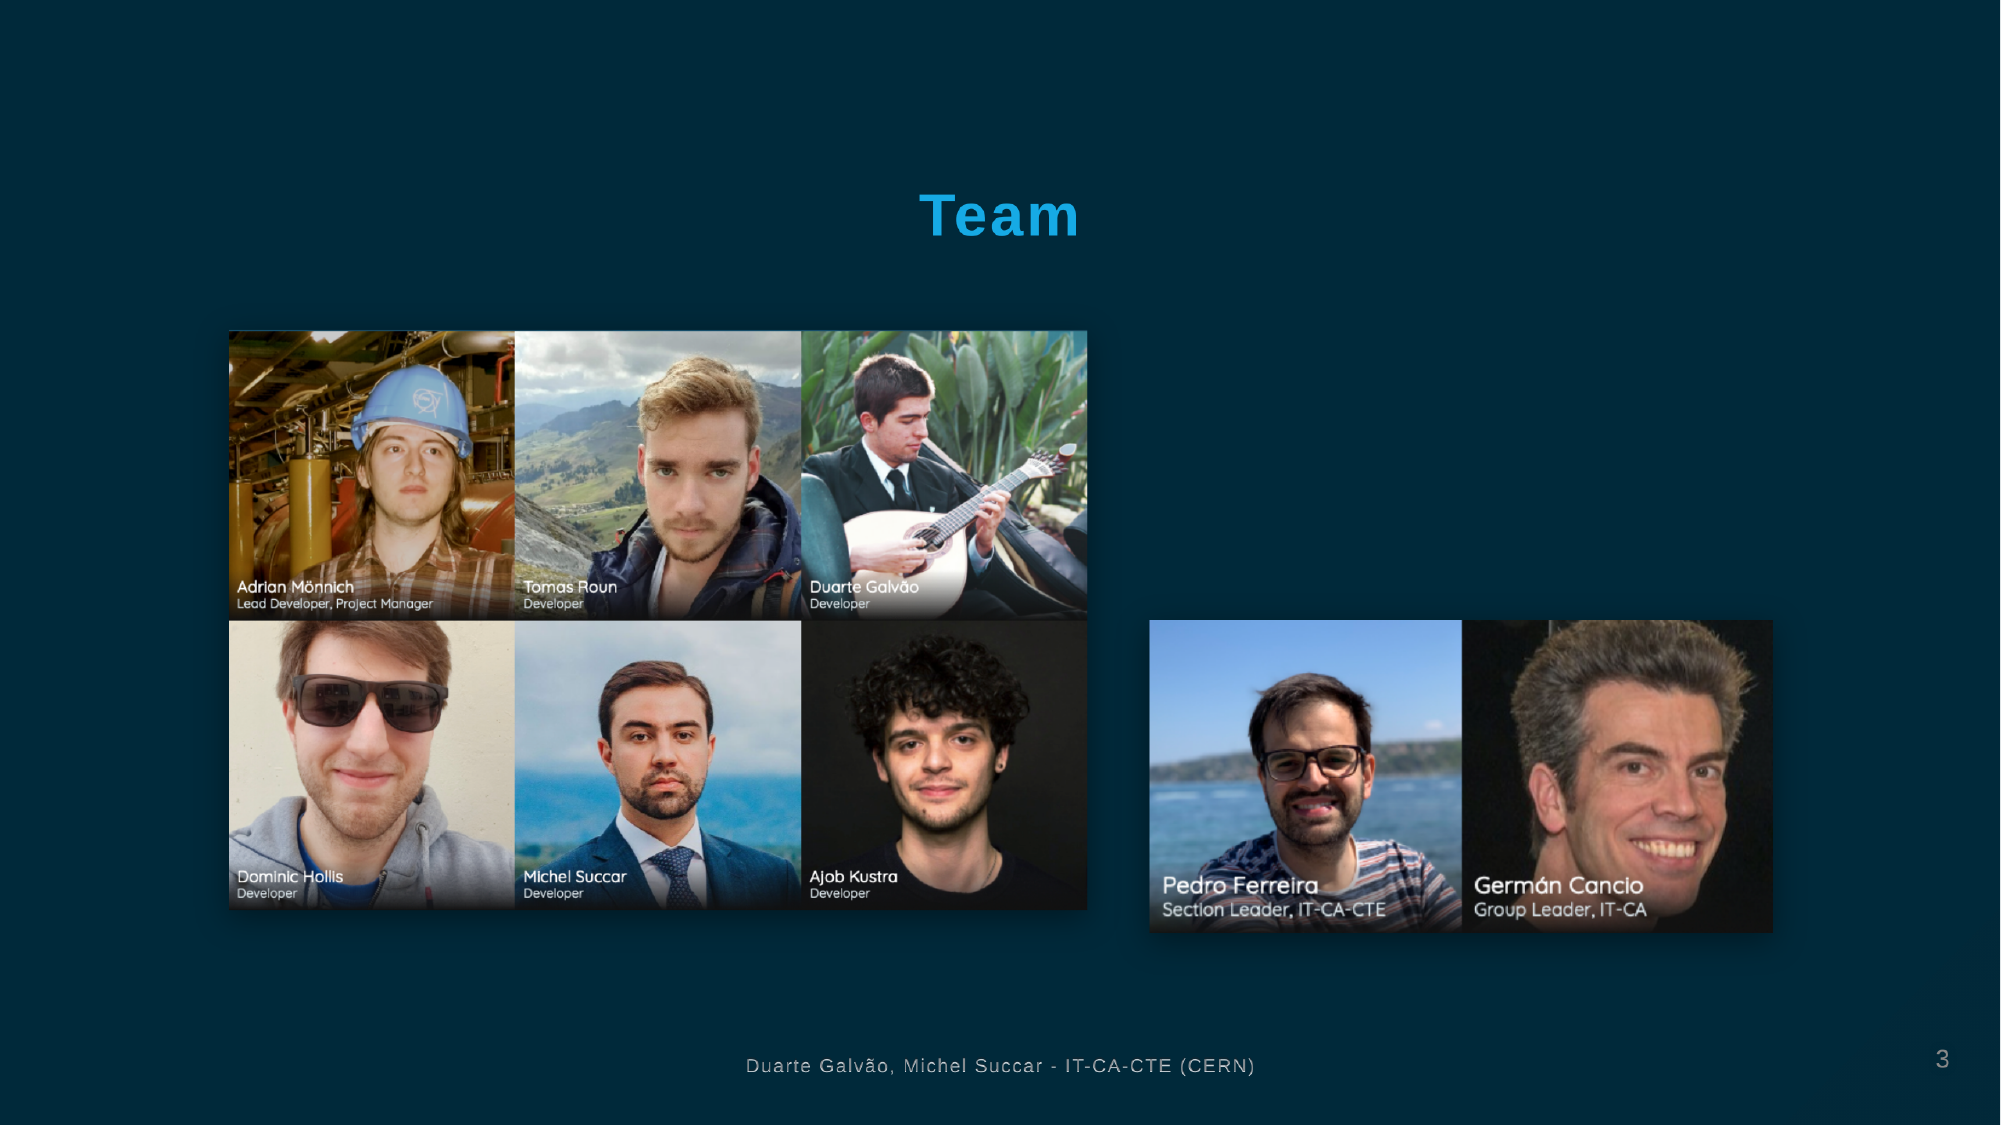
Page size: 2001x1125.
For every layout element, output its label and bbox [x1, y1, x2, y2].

picture [867, 1058, 874, 1072]
picture [223, 331, 1092, 924]
picture [1032, 205, 1040, 234]
picture [802, 1061, 809, 1072]
picture [1060, 205, 1075, 234]
picture [921, 196, 954, 234]
picture [1025, 1061, 1032, 1071]
picture [775, 1061, 782, 1071]
picture [1160, 1058, 1170, 1071]
picture [993, 205, 1023, 235]
picture [822, 1065, 832, 1072]
picture [1189, 1058, 1199, 1072]
picture [1205, 1058, 1214, 1071]
picture [878, 1061, 886, 1072]
picture [1132, 1058, 1140, 1063]
picture [957, 205, 984, 235]
picture [837, 1061, 844, 1072]
picture [1041, 205, 1058, 234]
picture [977, 1063, 986, 1072]
picture [939, 1059, 946, 1071]
picture [1147, 1058, 1156, 1071]
picture [951, 1061, 959, 1069]
picture [928, 1065, 934, 1072]
picture [1144, 621, 1779, 946]
picture [991, 1063, 998, 1072]
